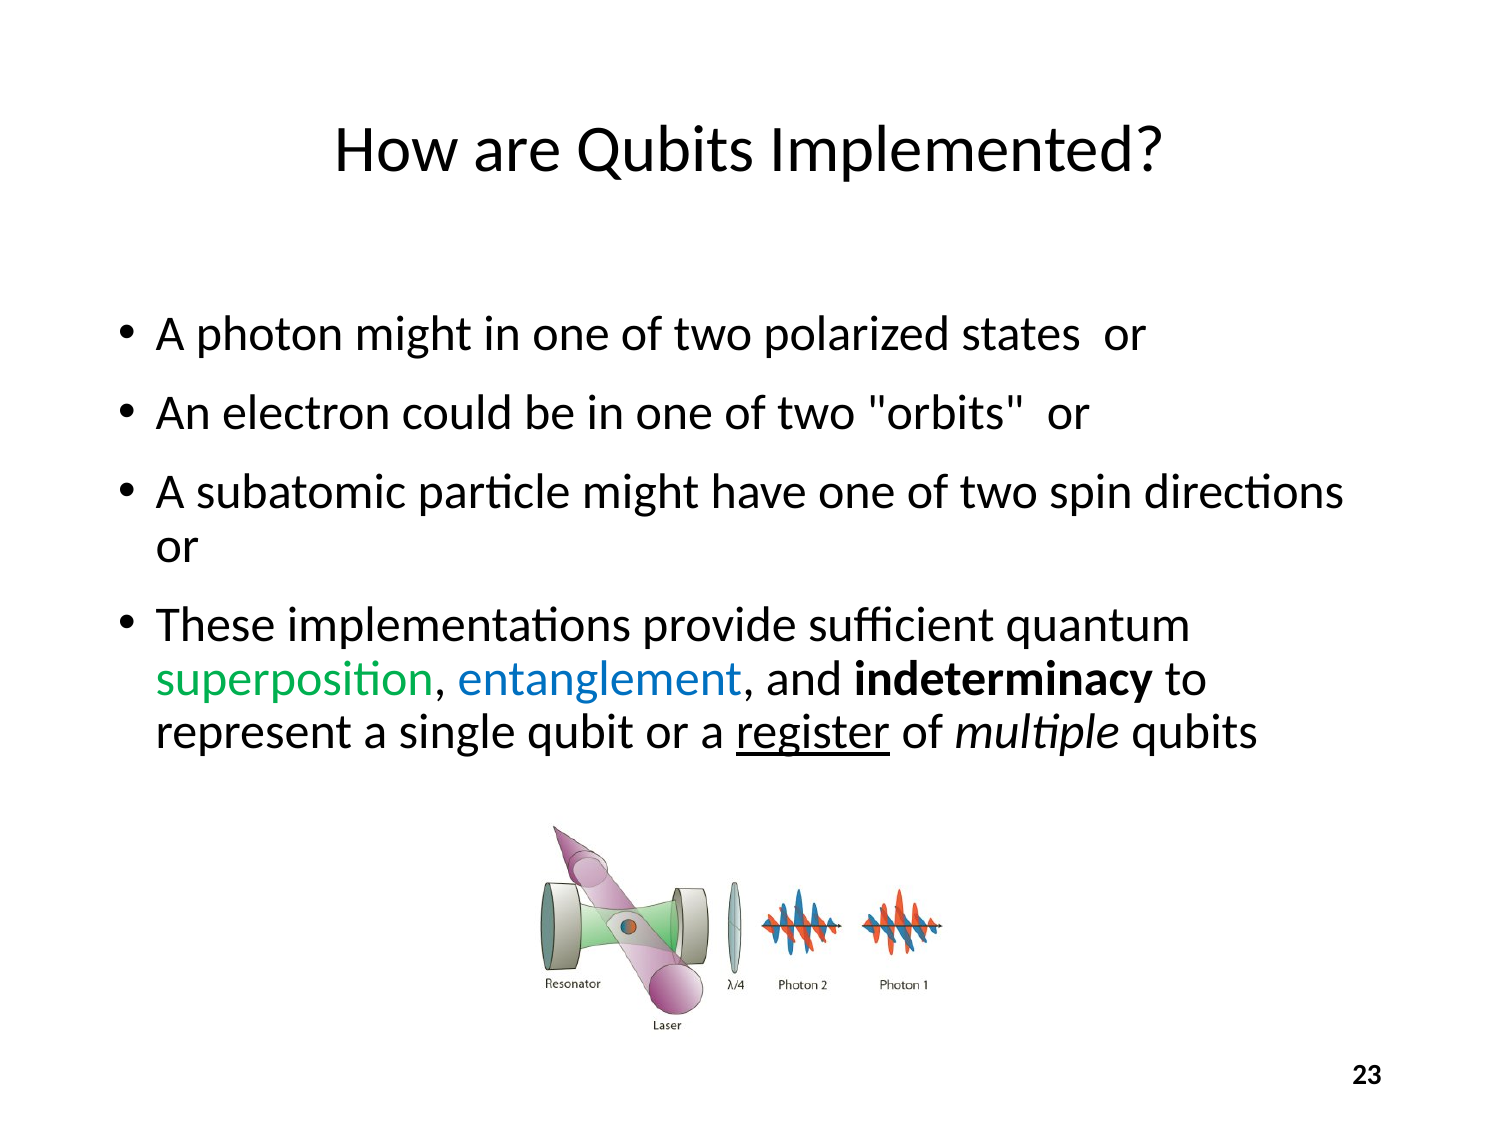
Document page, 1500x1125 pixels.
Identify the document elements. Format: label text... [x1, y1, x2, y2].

picture [513, 788, 987, 1084]
title How are Qubits Implemented? [103, 59, 1397, 241]
slide_number 23 [1059, 1042, 1397, 1103]
